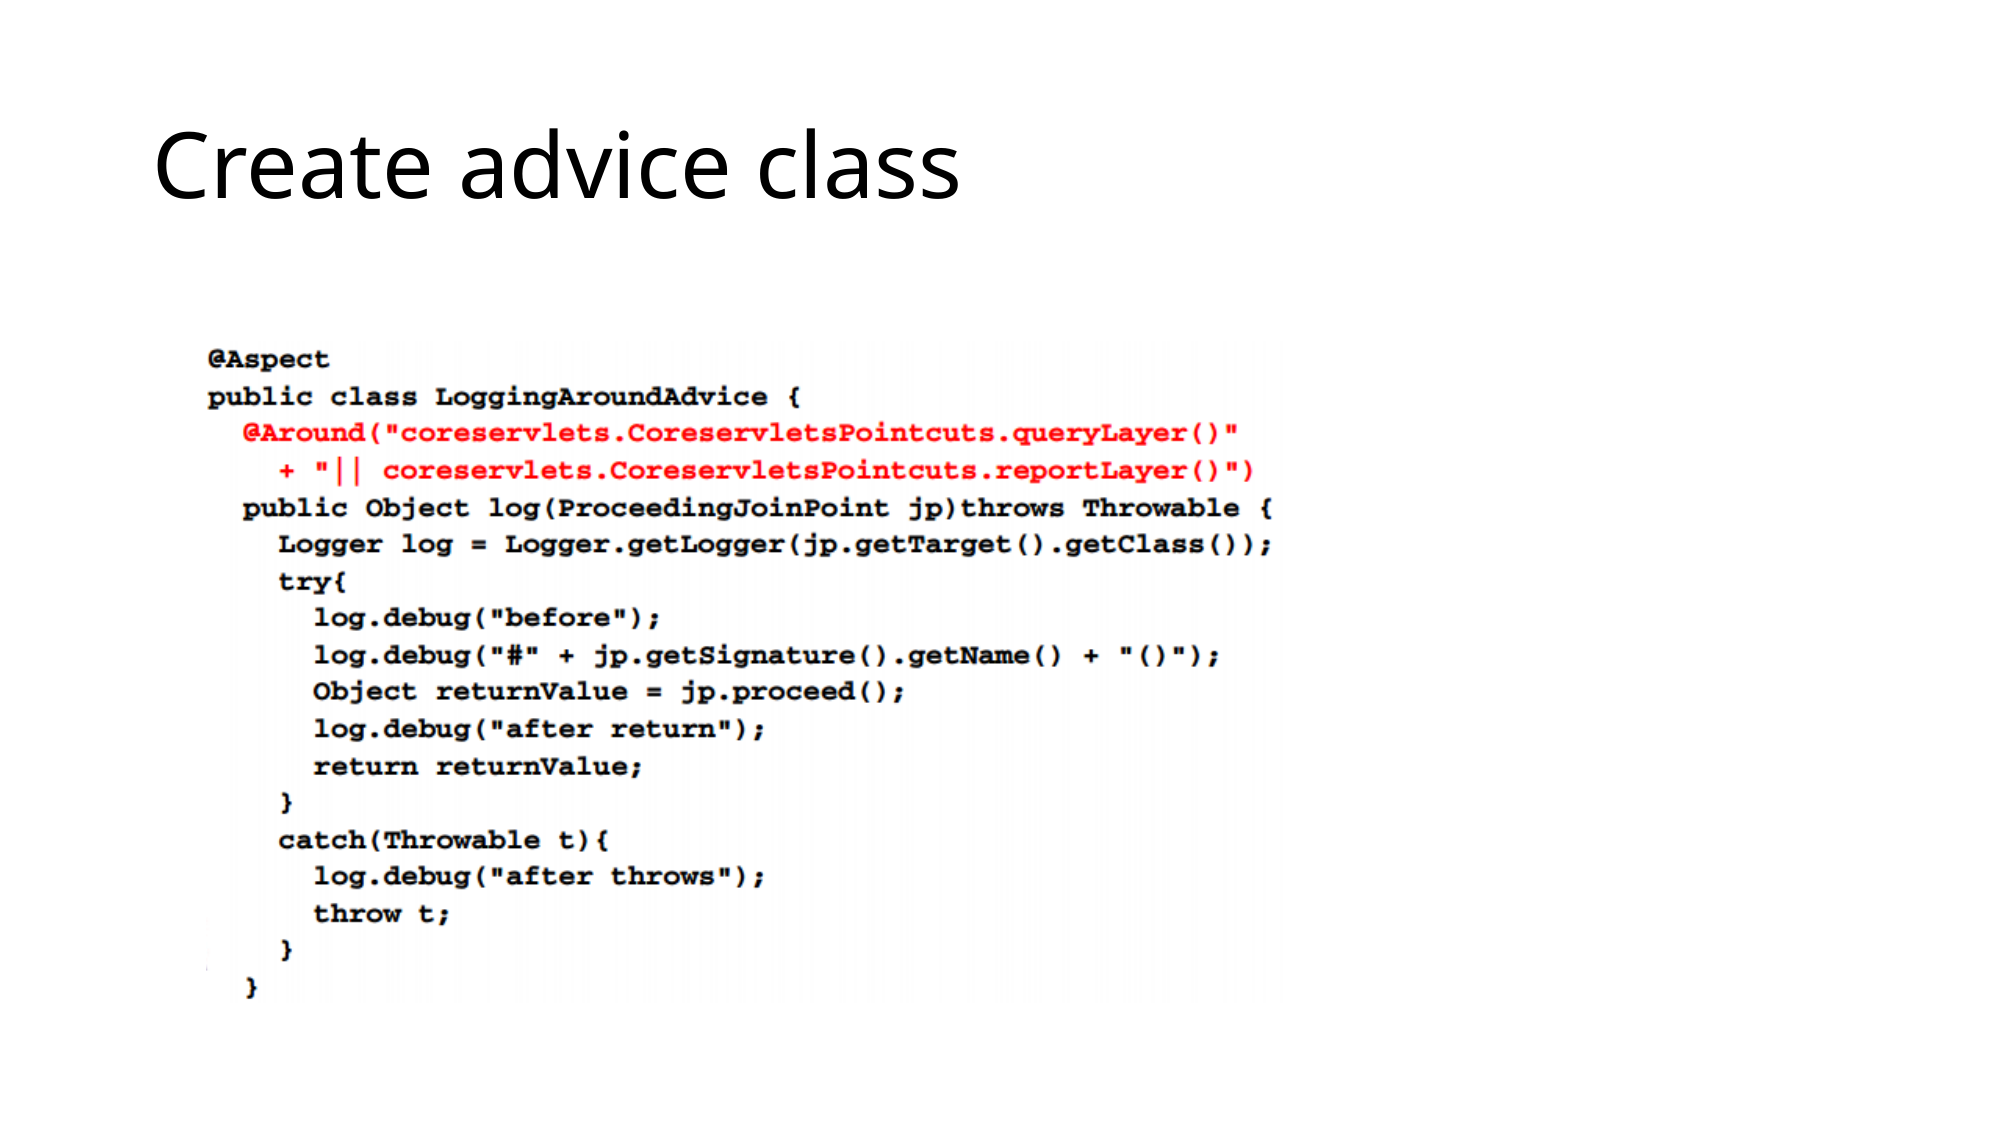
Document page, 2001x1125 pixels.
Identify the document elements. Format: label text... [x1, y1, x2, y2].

title Create advice class [137, 59, 1863, 278]
picture [206, 341, 1298, 1021]
